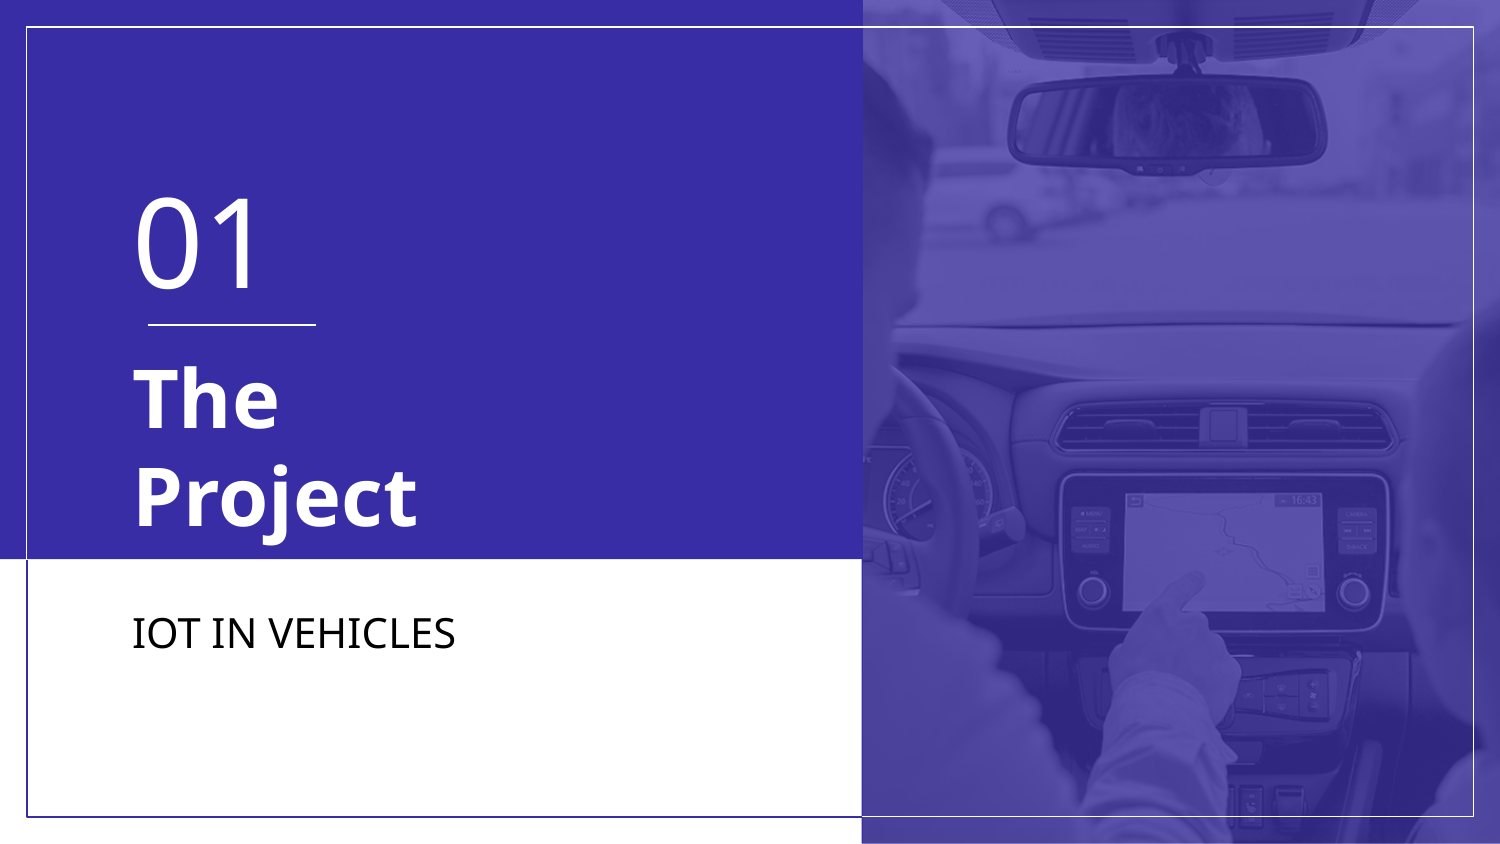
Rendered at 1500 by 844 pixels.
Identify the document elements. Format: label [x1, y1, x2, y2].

picture [863, 0, 1500, 844]
text_box [26, 26, 1474, 817]
